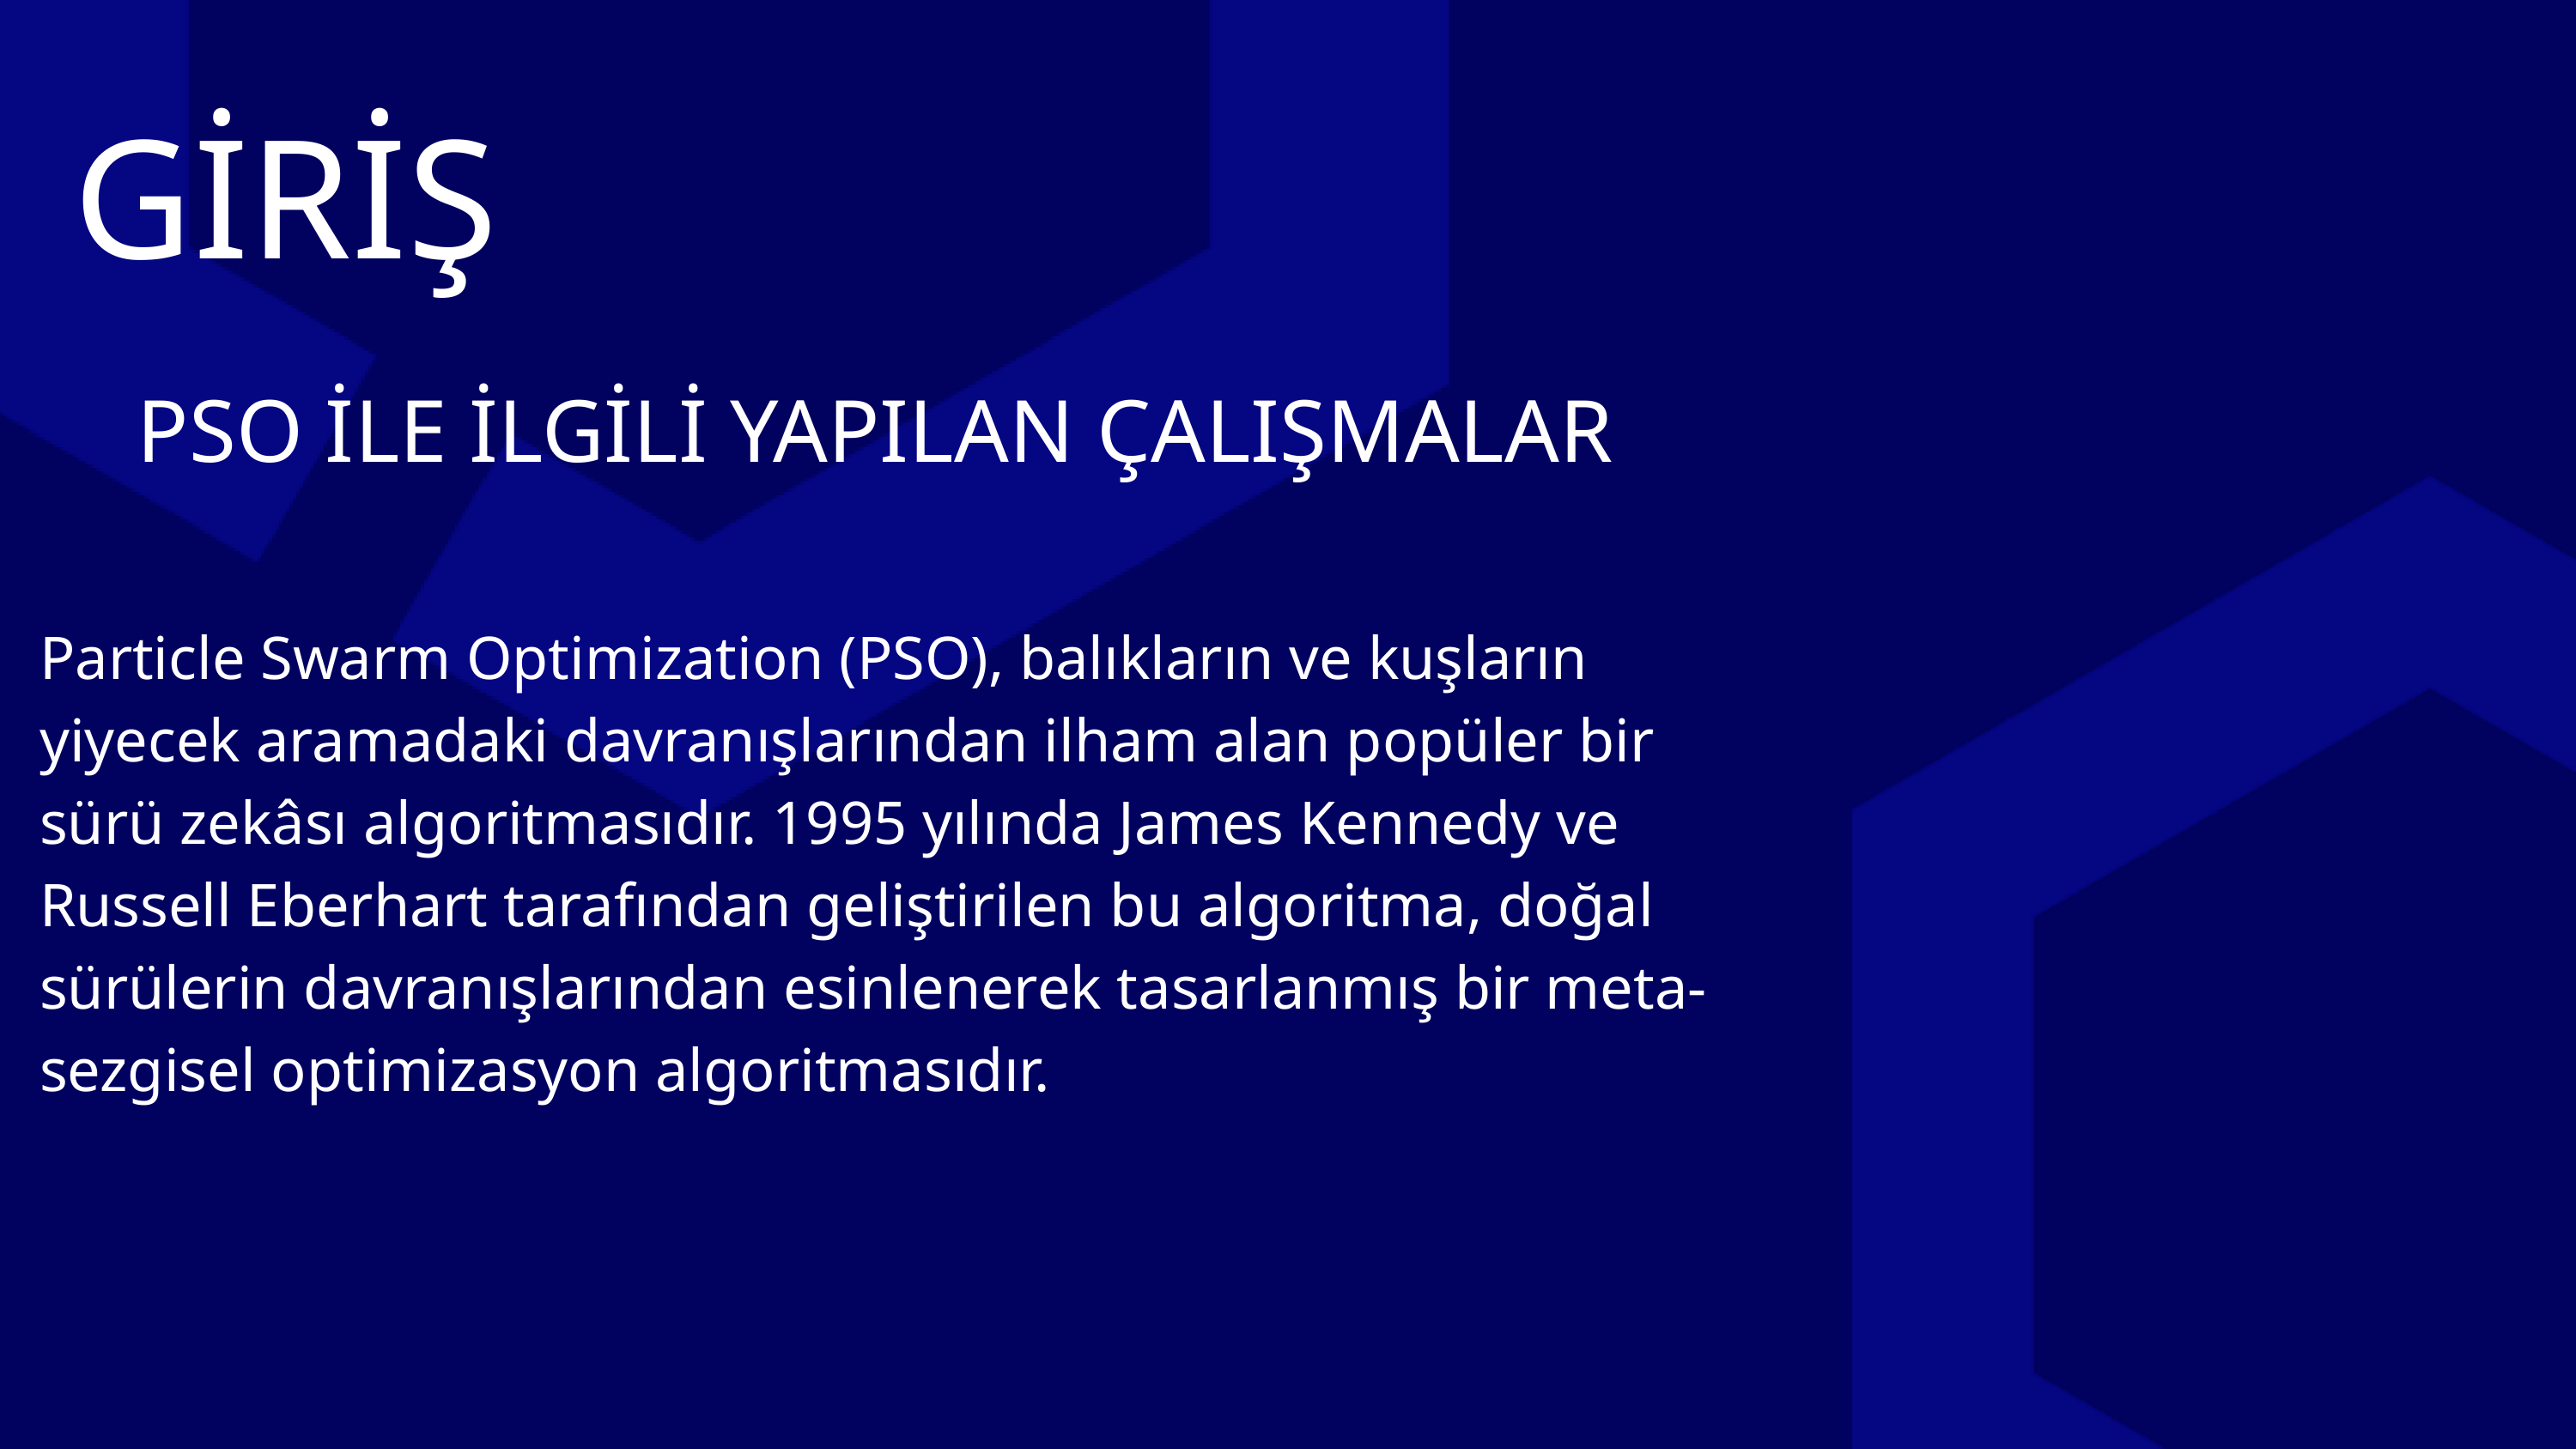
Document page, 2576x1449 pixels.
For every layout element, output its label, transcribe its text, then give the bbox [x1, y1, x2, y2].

text_box PSO İLE İLGİLİ YAPILAN ÇALIŞMALAR [0, 359, 1905, 480]
text_box [0, 480, 1449, 818]
text_box [0, 0, 1449, 359]
text_box GİRİŞ [61, 61, 510, 292]
text_box [1851, 476, 2576, 1449]
text_box Particle Swarm Optimization (PSO), balıkların ve kuşların yiyecek aramadaki davranışlarından ilham alan popüler bir sürü zekâsı algoritmasıdır. 1995 yılında James Kennedy ve Russell Eberhart tarafından geliştirilen bu algoritma, doğal sürülerin davranışlarından esinlenerek tasarlanmış bir meta-sezgisel optimizasyon algoritmasıdır. [39, 609, 1713, 1104]
